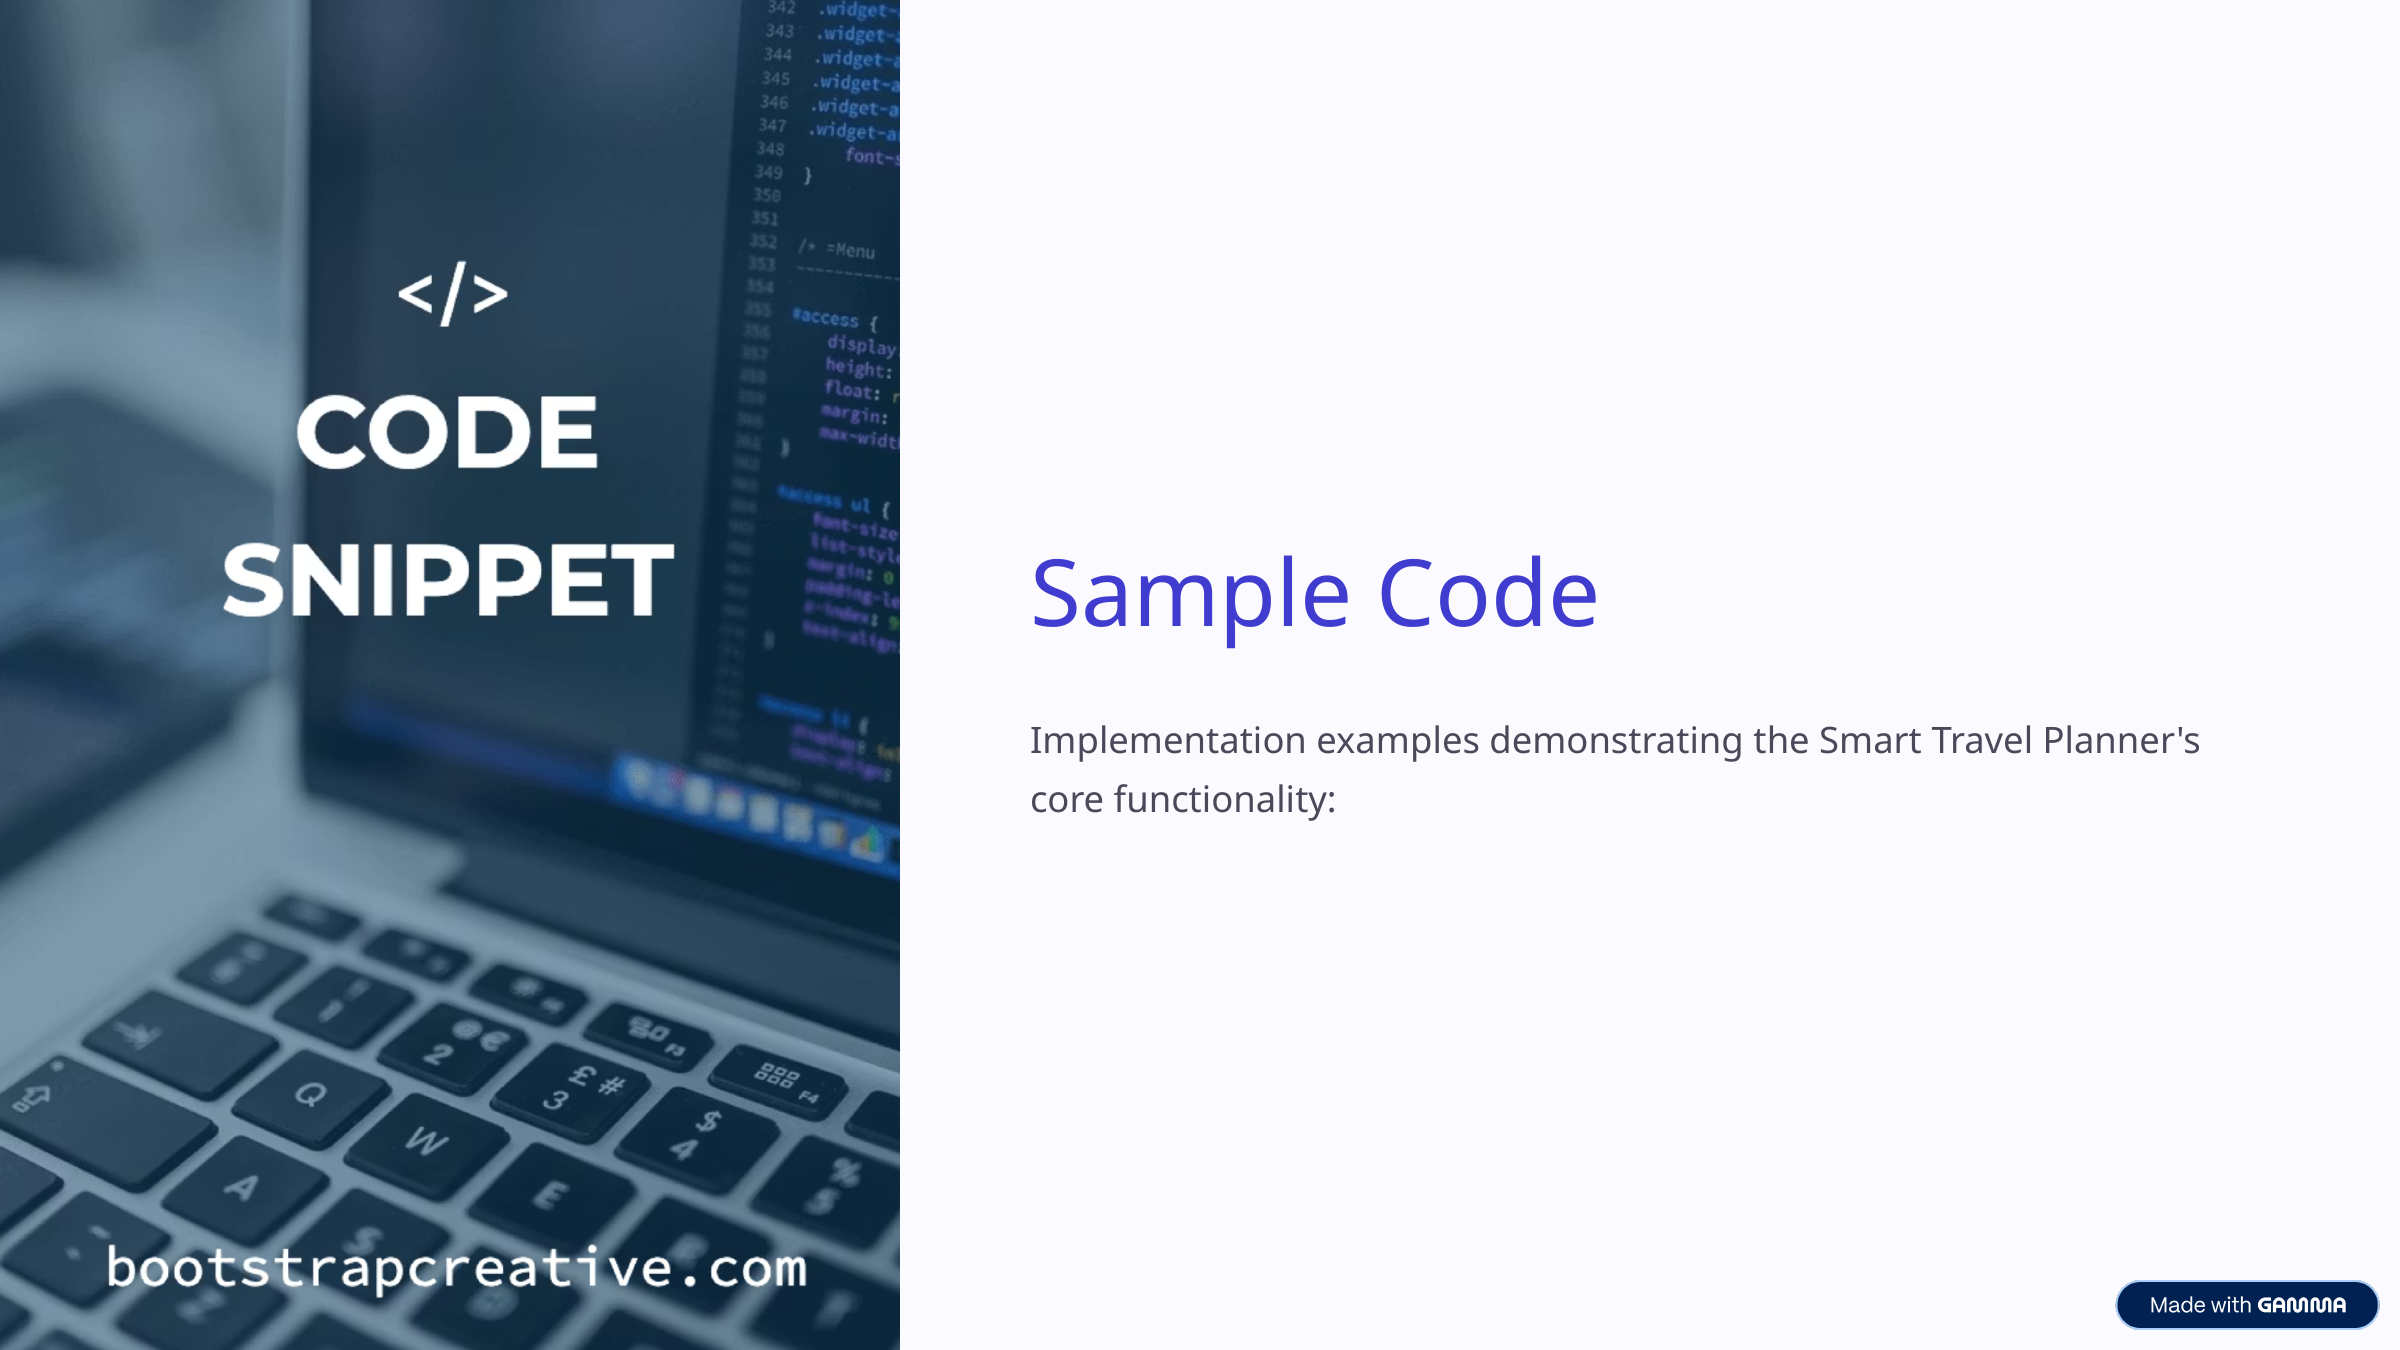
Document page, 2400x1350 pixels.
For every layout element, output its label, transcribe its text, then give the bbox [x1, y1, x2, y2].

text_box Sample Code [1030, 529, 1961, 646]
text_box Implementation examples demonstrating the Smart Travel Planner's core functionality: [1030, 701, 2270, 821]
picture [0, 0, 900, 1350]
picture [2106, 1271, 2389, 1339]
